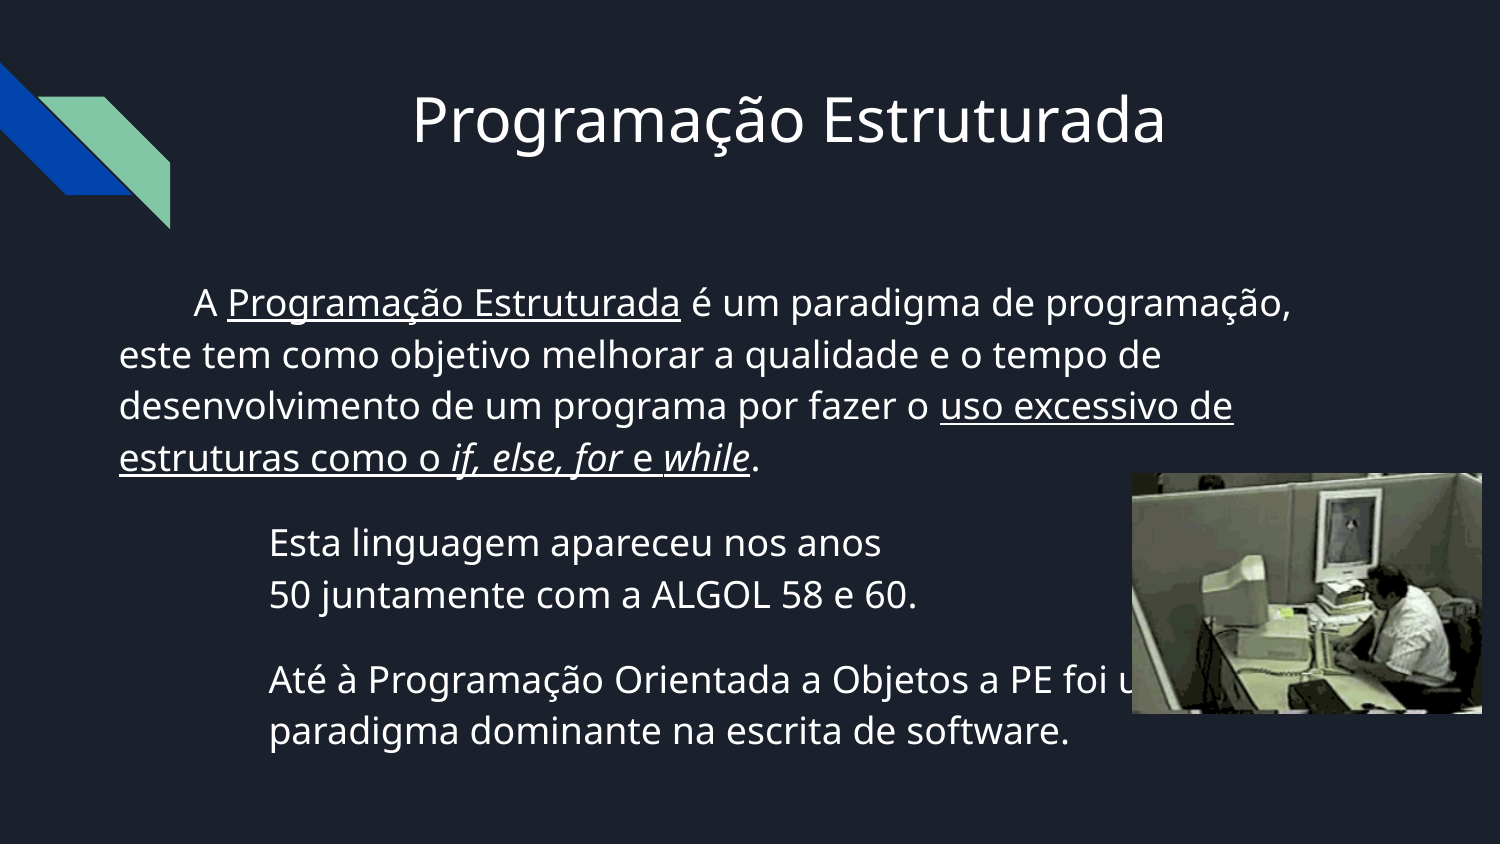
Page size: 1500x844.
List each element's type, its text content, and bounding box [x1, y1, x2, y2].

list A Programação Estruturada é um paradigma de programação, este tem como objetivo melhorar a qualidade e o tempo de desenvolvimento de um programa por fazer o uso excessivo de estruturas como o if, else, for e while. Esta linguagem apareceu nos anos 50 juntamente com a ALGOL 58 e 60. Até à Programação Orientada a Objetos a PE foi um paradigma dominante na escrita de software. [103, 257, 1368, 735]
picture [1131, 473, 1483, 715]
title Programação Estruturada [212, 64, 1368, 215]
